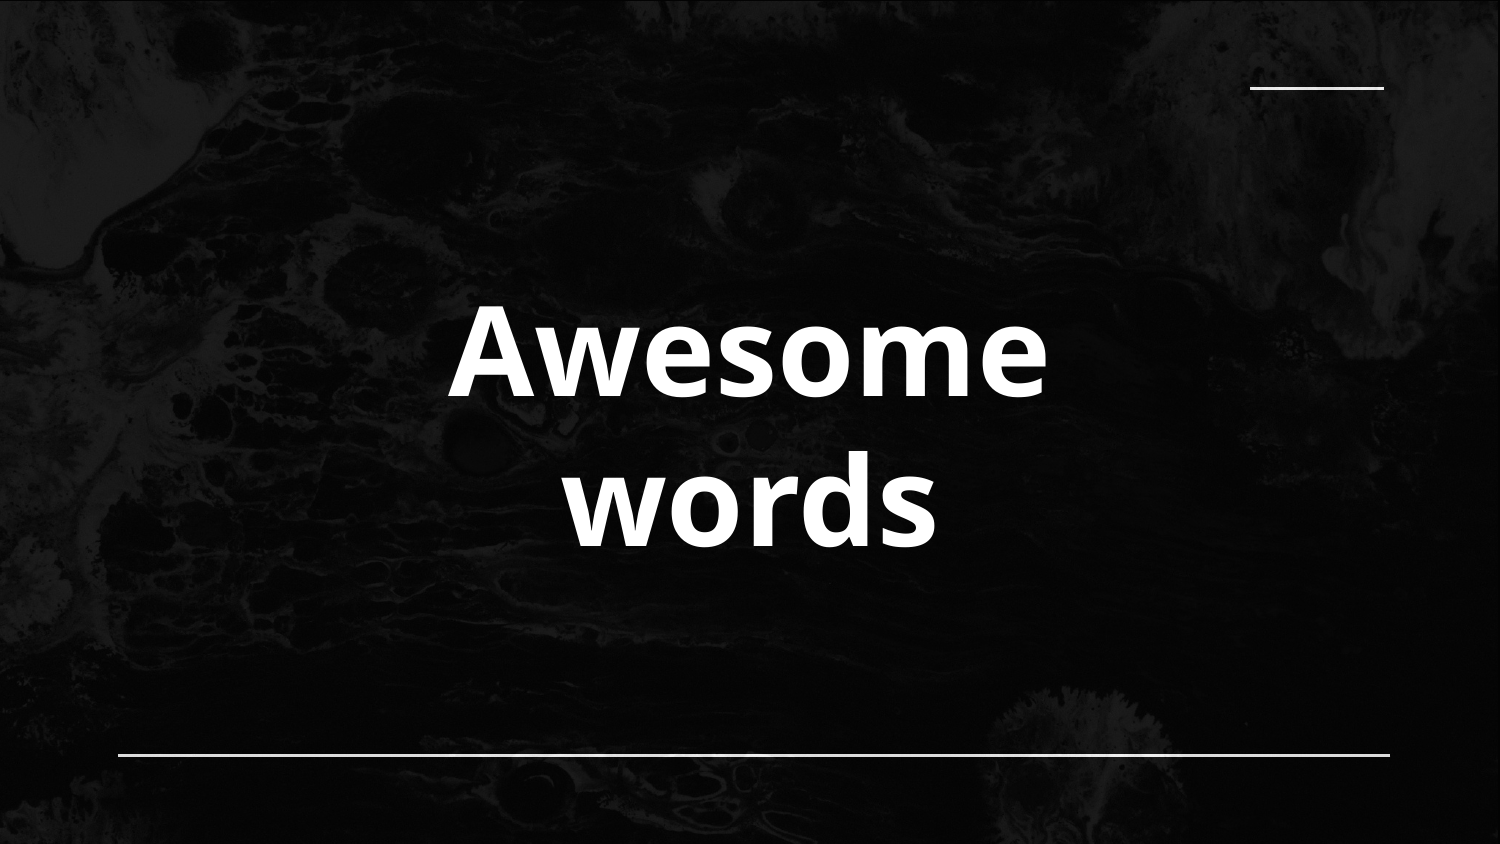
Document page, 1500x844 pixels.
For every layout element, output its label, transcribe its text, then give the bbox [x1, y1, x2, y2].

title Awesome words [290, 214, 1210, 630]
